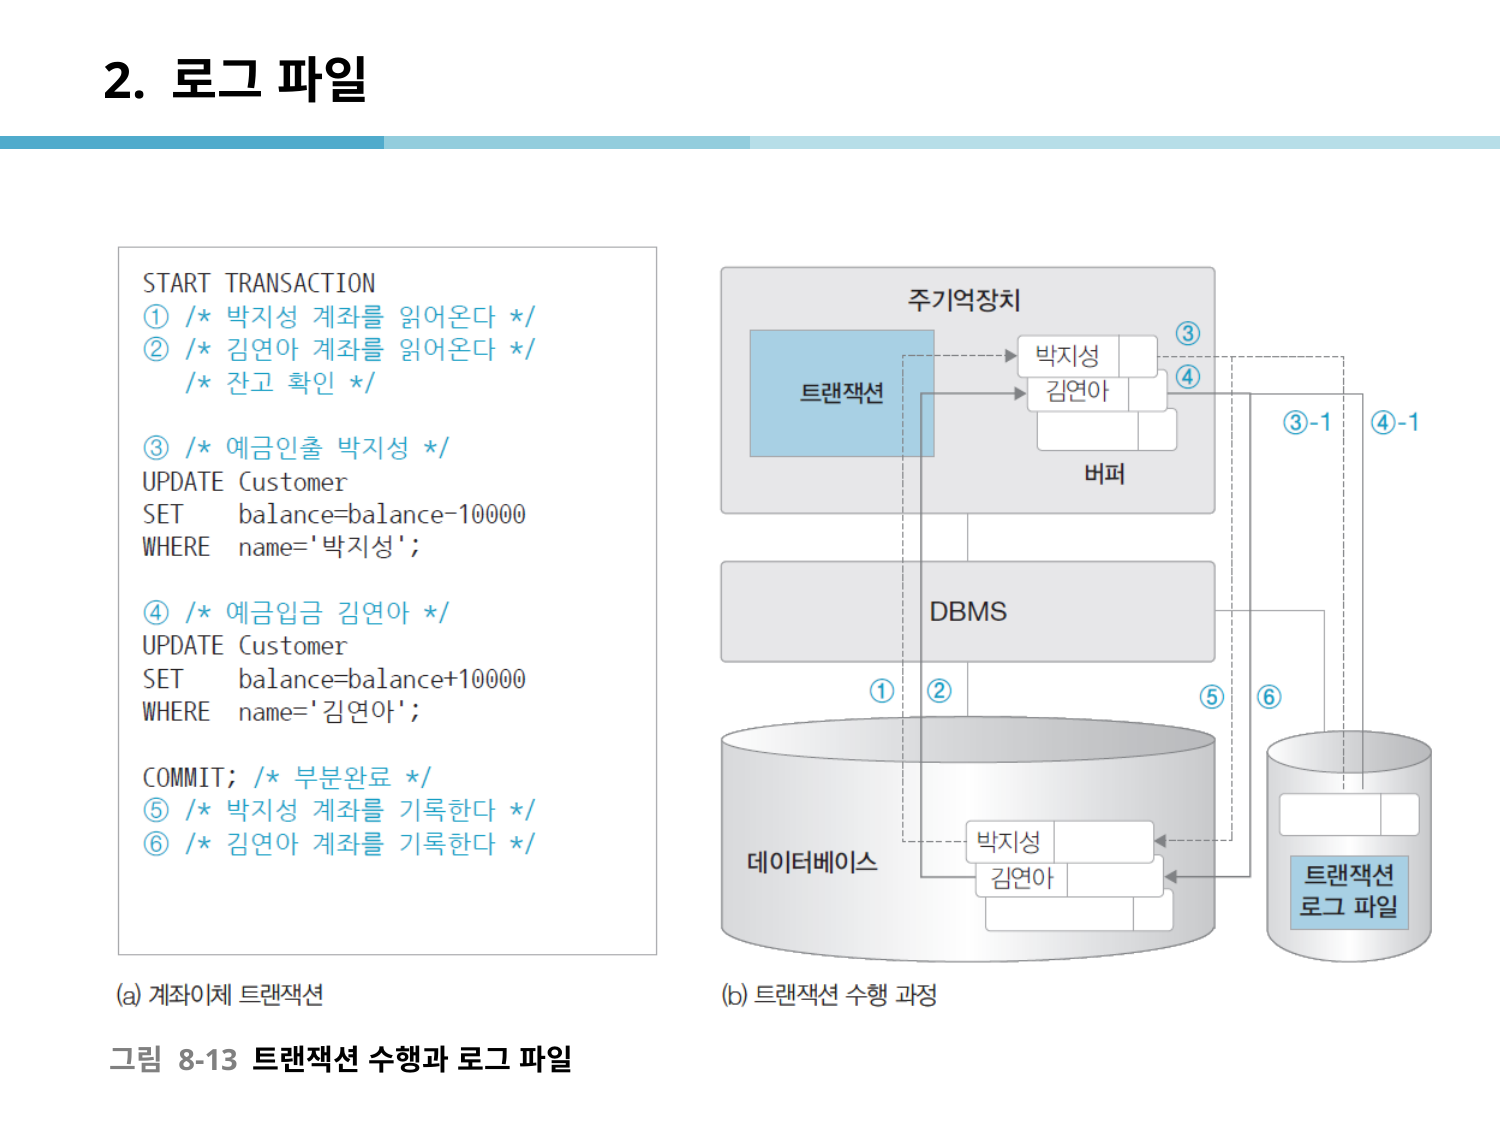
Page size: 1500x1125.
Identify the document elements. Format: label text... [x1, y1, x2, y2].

title 2. 로그 파일 [88, 32, 1330, 124]
text_box 그림 8-13 트랜잭션 수행과 로그 파일 [94, 1034, 408, 1083]
picture [100, 219, 1469, 1024]
